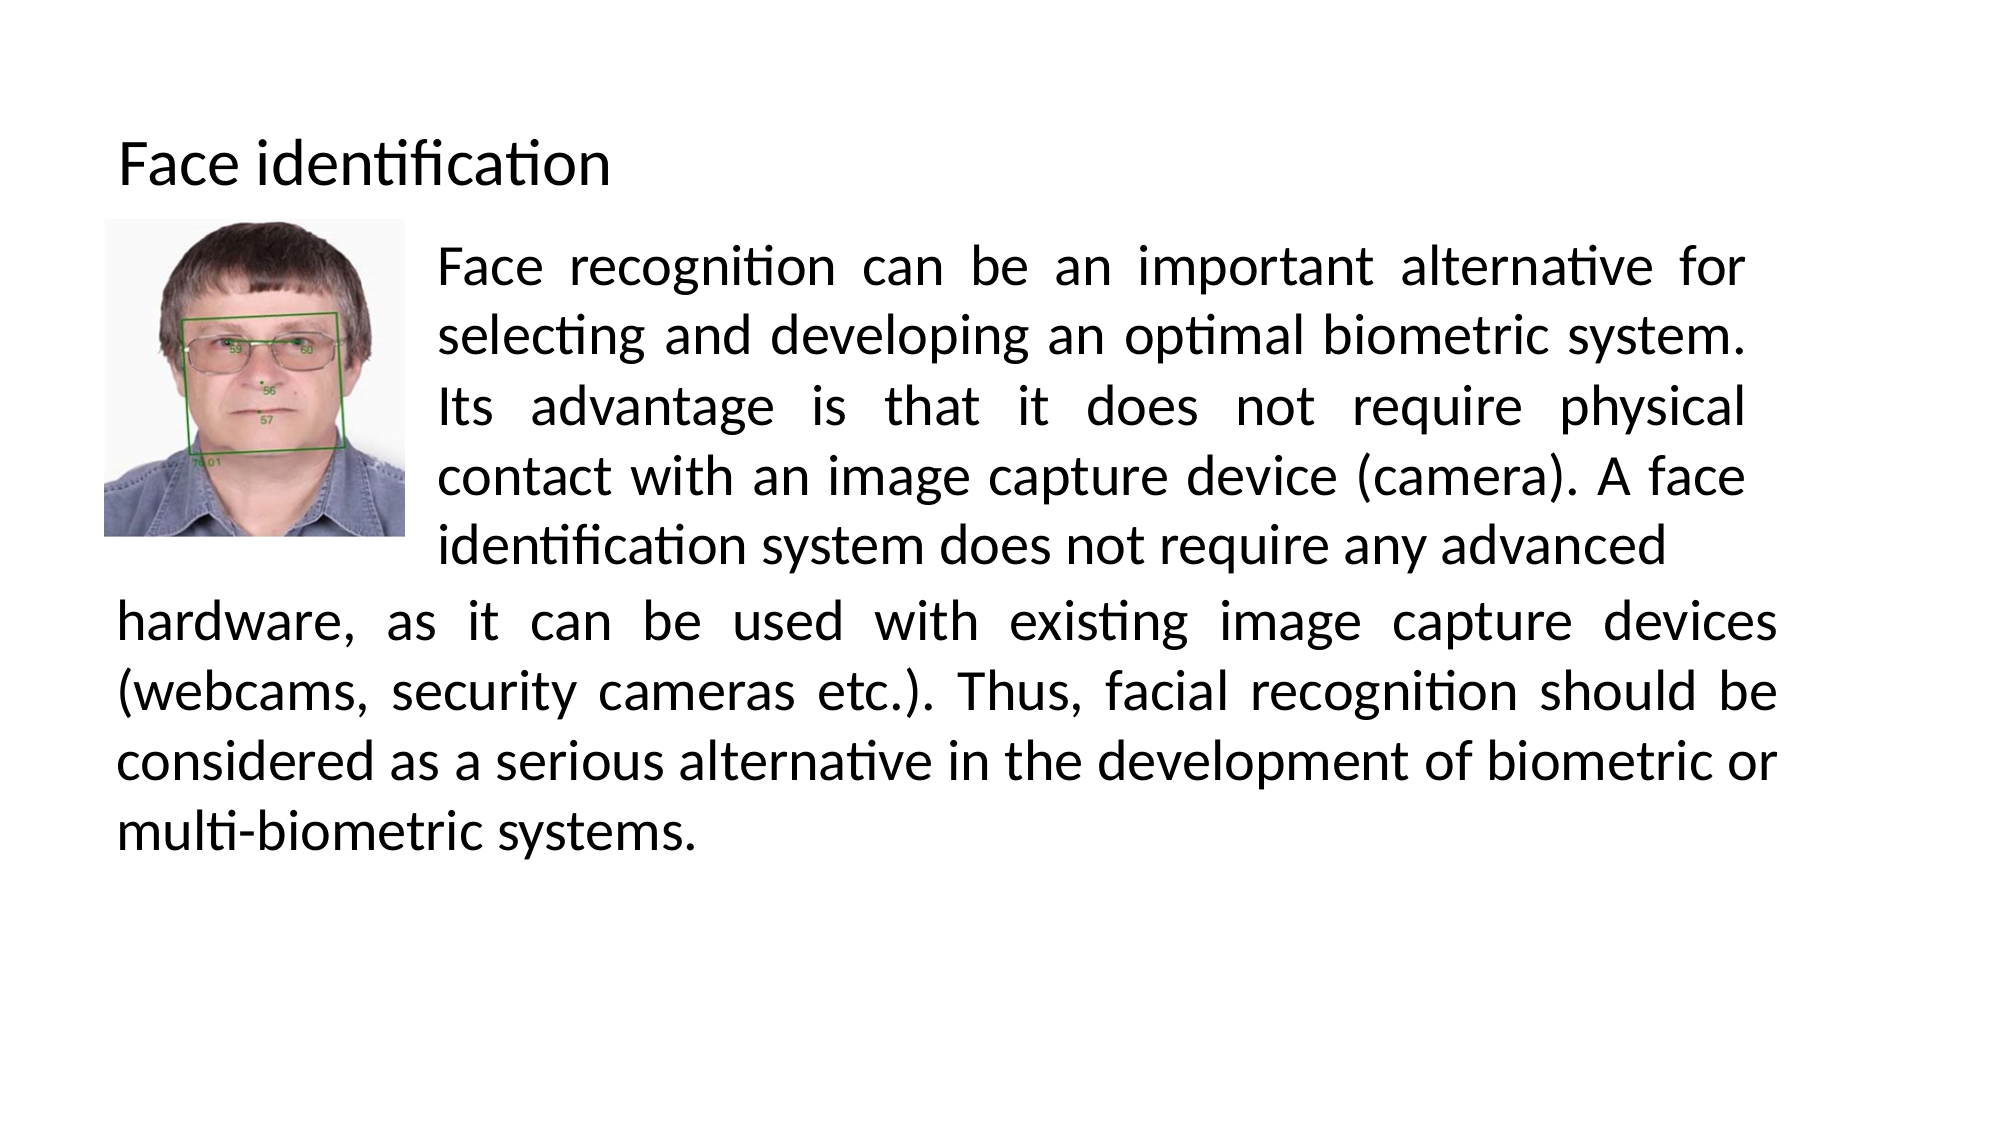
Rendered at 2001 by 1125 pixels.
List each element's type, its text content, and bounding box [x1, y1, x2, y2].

text_box Face recognition can be an important alternative for selecting and developing an optimal biometric system. Its advantage is that it does not require physical contact with an image capture device (camera). A face identification system does not require any advanced [422, 219, 1763, 574]
text_box Face identification [103, 111, 628, 206]
picture [104, 219, 405, 537]
text_box hardware, as it can be used with existing image capture devices (webcams, security cameras etc.). Thus, facial recognition should be considered as a serious alternative in the development of biometric or multi-biometric systems. [101, 574, 1795, 870]
